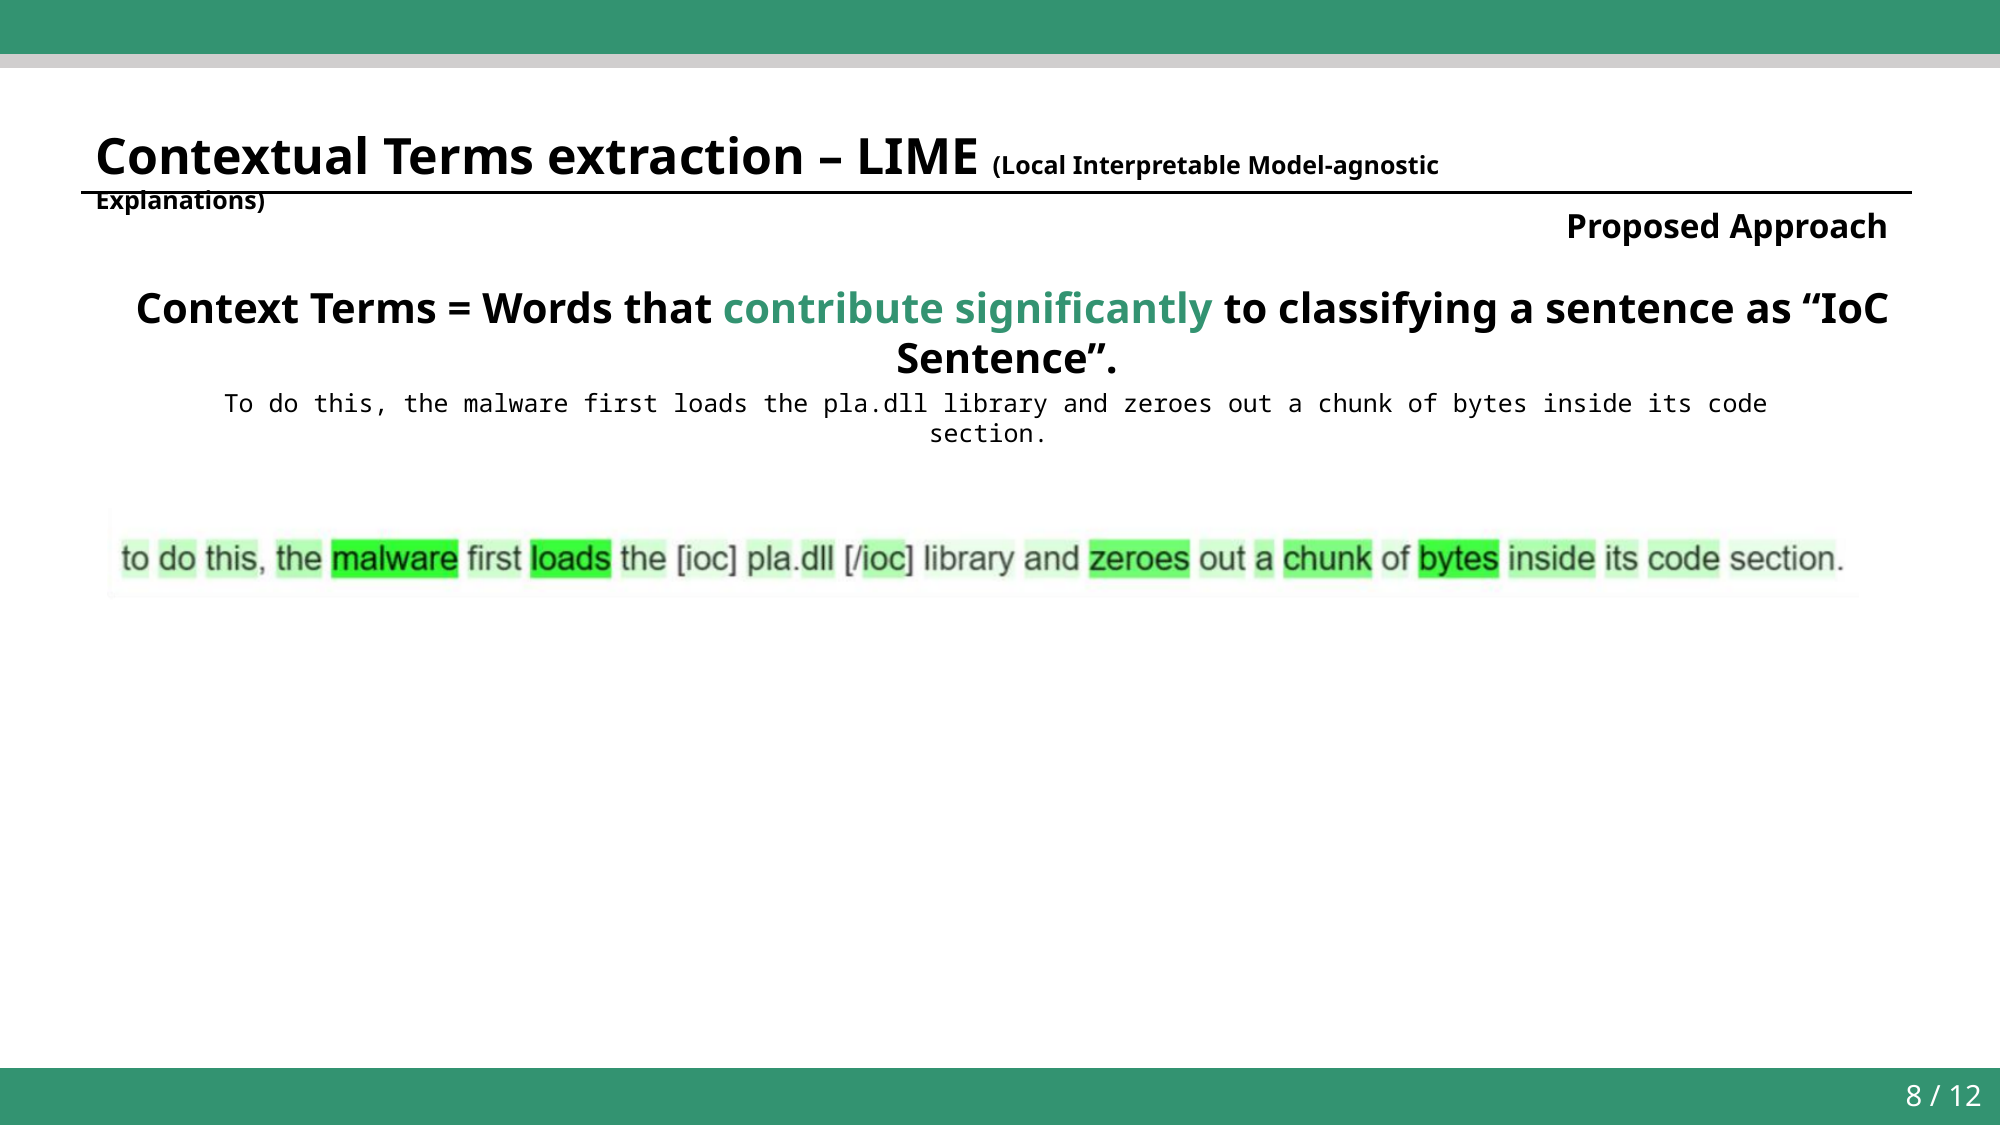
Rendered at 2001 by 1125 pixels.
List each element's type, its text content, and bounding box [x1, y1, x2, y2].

text_box To do this, the malware first loads the pla.dll library and zeroes out a chunk of bytes inside its code section. [151, 390, 1842, 455]
text_box [0, 1068, 2000, 1125]
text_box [0, 0, 2000, 67]
text_box 8 / 12 [1586, 1070, 1997, 1120]
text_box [80, 116, 1912, 254]
text_box Context Terms = Words that contribute significantly to classifying a sentence as “IoC Sentence”. [113, 274, 1912, 390]
picture [80, 508, 1859, 604]
